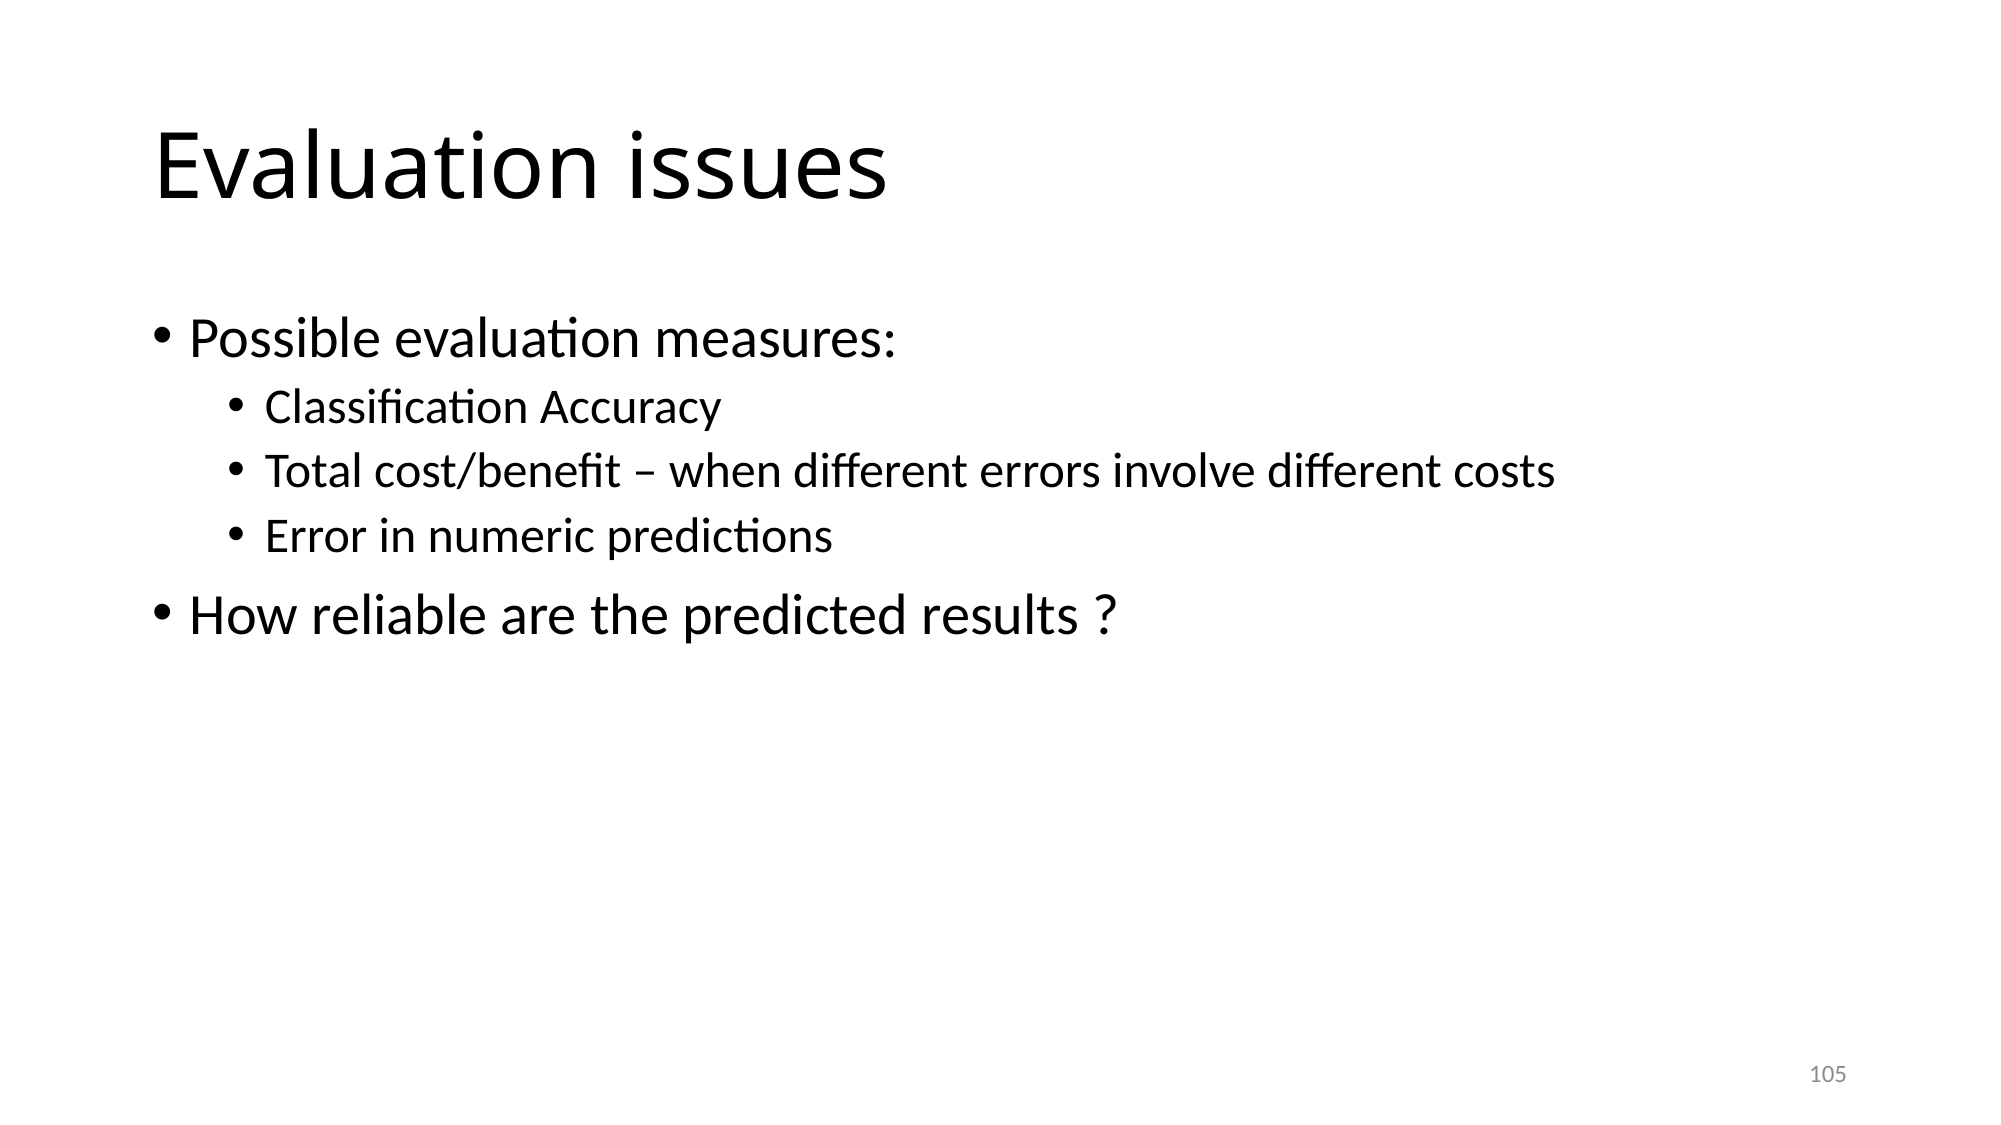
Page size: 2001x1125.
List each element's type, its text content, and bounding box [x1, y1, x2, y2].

slide_number 105 [1412, 1042, 1863, 1103]
title Evaluation issues [137, 59, 1863, 278]
list Possible evaluation measures: Classification Accuracy Total cost/benefit – when different errors involve different costs Error in numeric predictions How reliable are the predicted results ? [137, 299, 1863, 1014]
